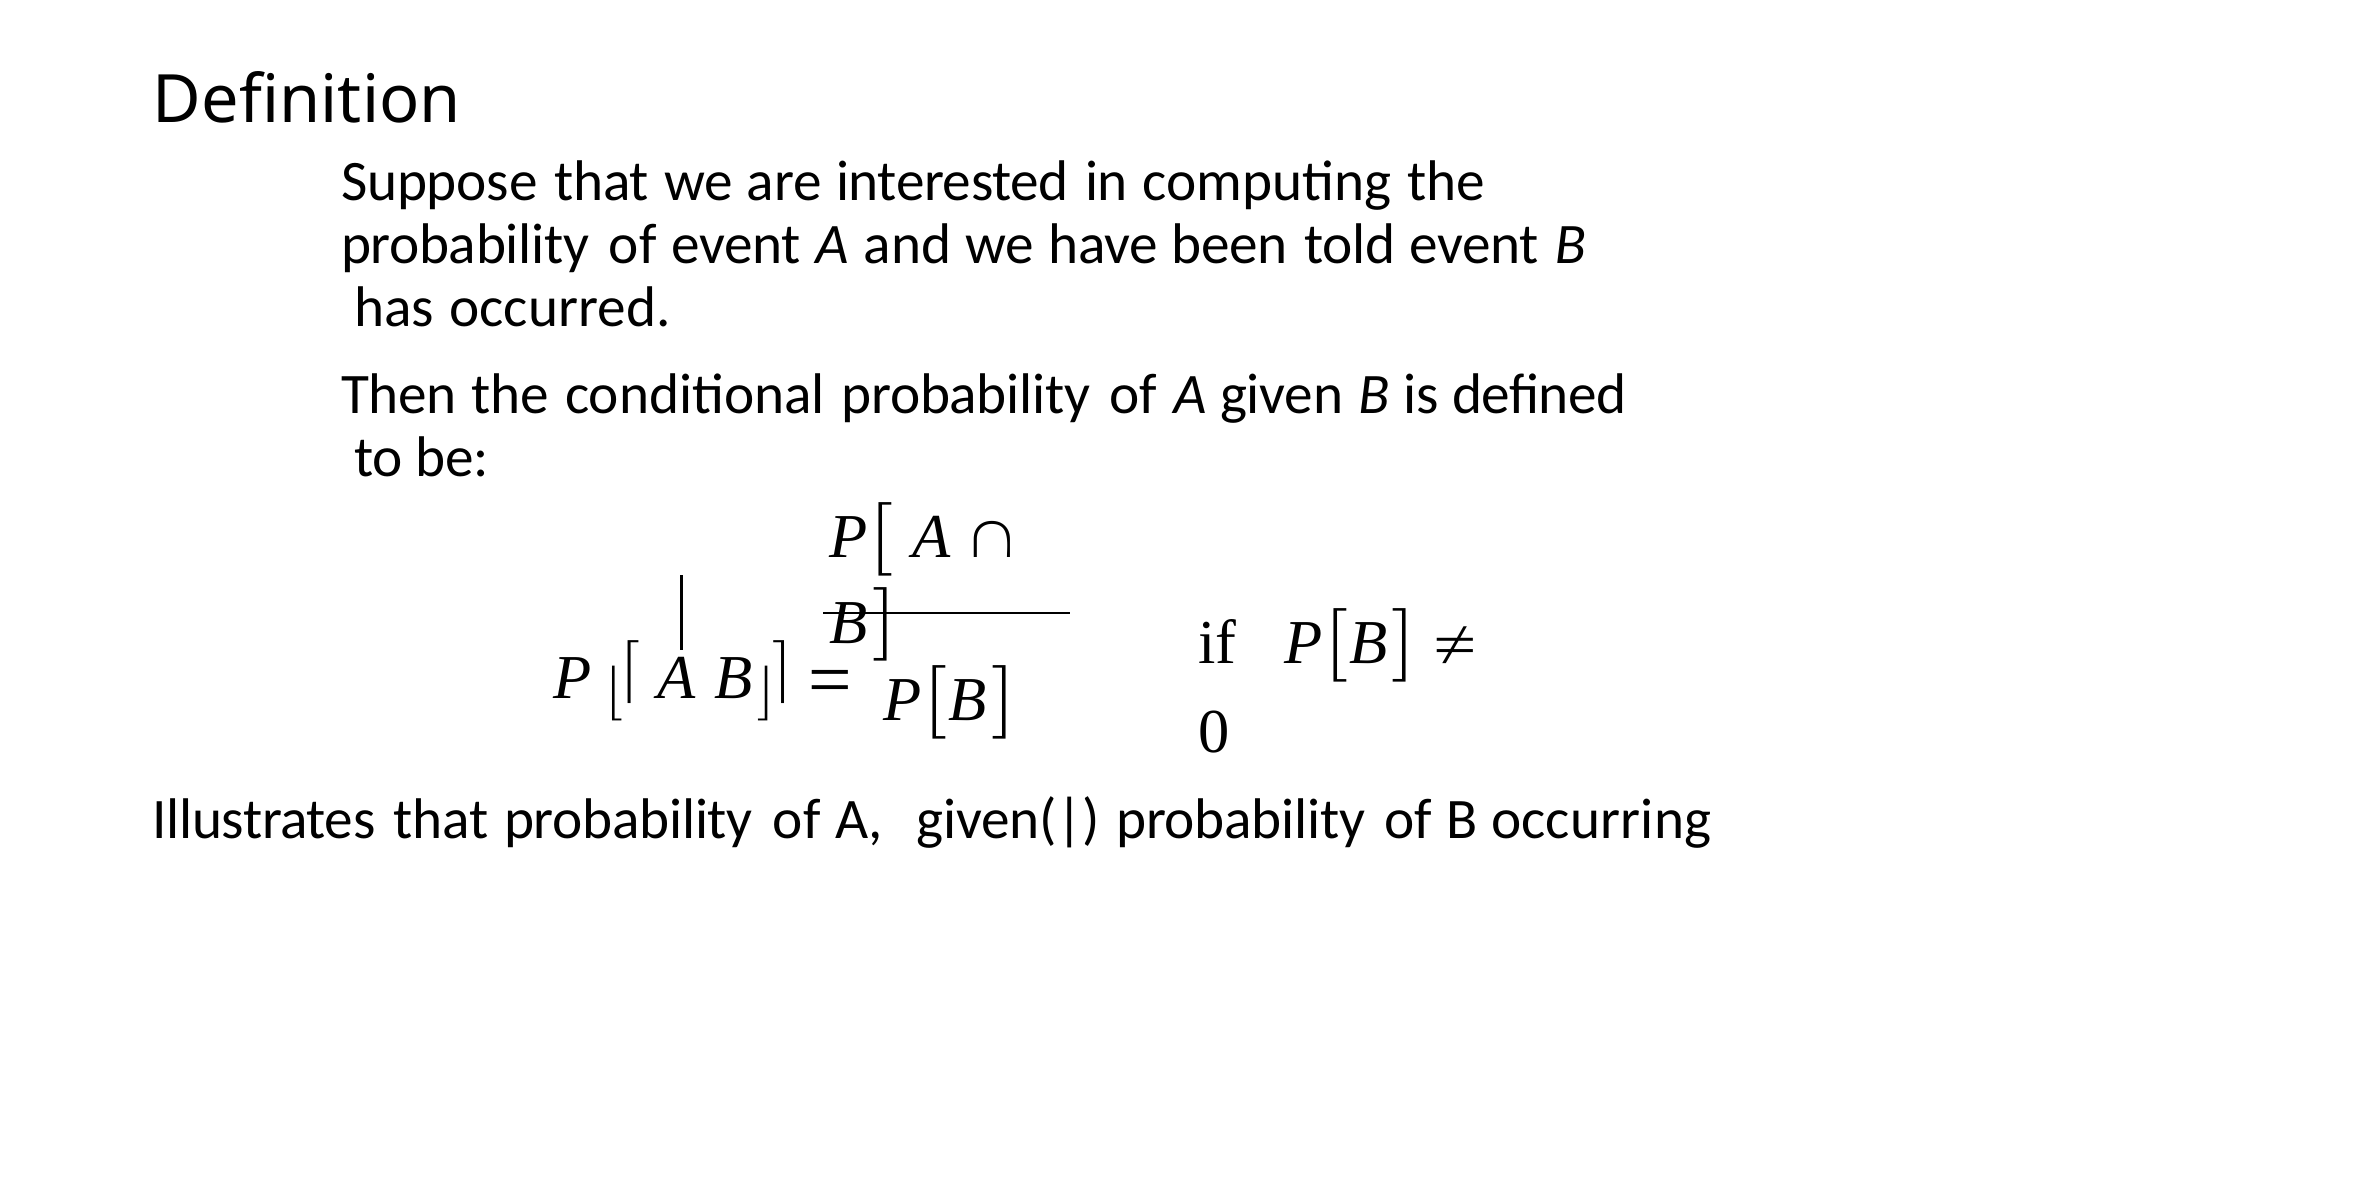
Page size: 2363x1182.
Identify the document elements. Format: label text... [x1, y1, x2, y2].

text_box Definition Suppose that we are interested in computing the probability of event A and we have been told event B has occurred. Then the conditional probability of A given B is defined to be: [150, 43, 1634, 488]
text_box if PB  0 [1196, 533, 1509, 765]
text_box P A  B P  A B  [547, 495, 1077, 727]
text_box Illustrates that probability of A, given(|) probability of B occurring [150, 779, 1716, 851]
text_box PB [881, 727, 1018, 746]
